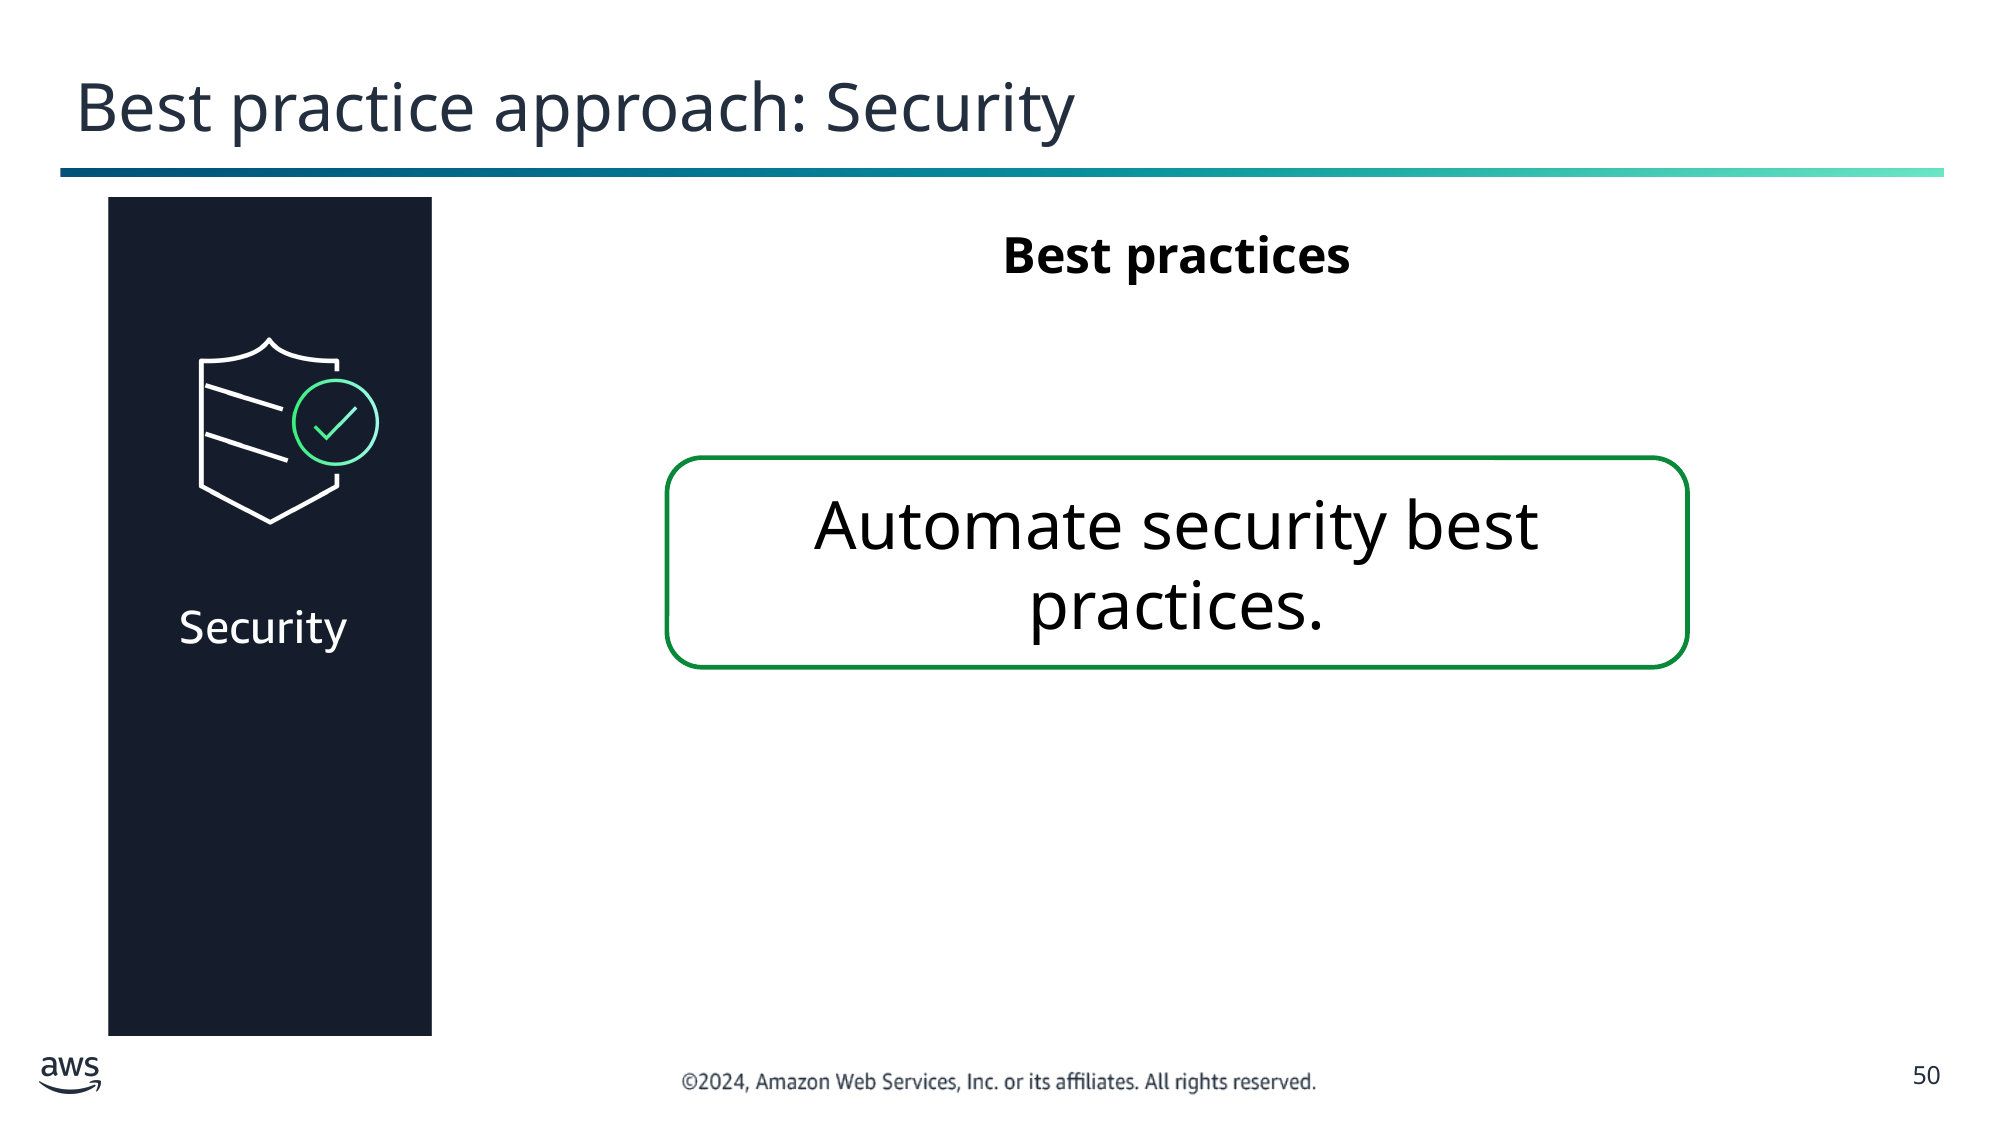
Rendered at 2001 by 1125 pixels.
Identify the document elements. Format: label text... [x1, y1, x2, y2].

picture [681, 168, 1944, 177]
picture [107, 197, 432, 1036]
text_box Best practices [864, 216, 1491, 292]
text_box Automate security best practices. [666, 457, 1688, 668]
picture [39, 1057, 101, 1094]
title Best practice approach: Security [60, 49, 1941, 170]
slide_number ‹#› [1861, 1057, 1941, 1095]
picture [621, 1061, 1378, 1105]
